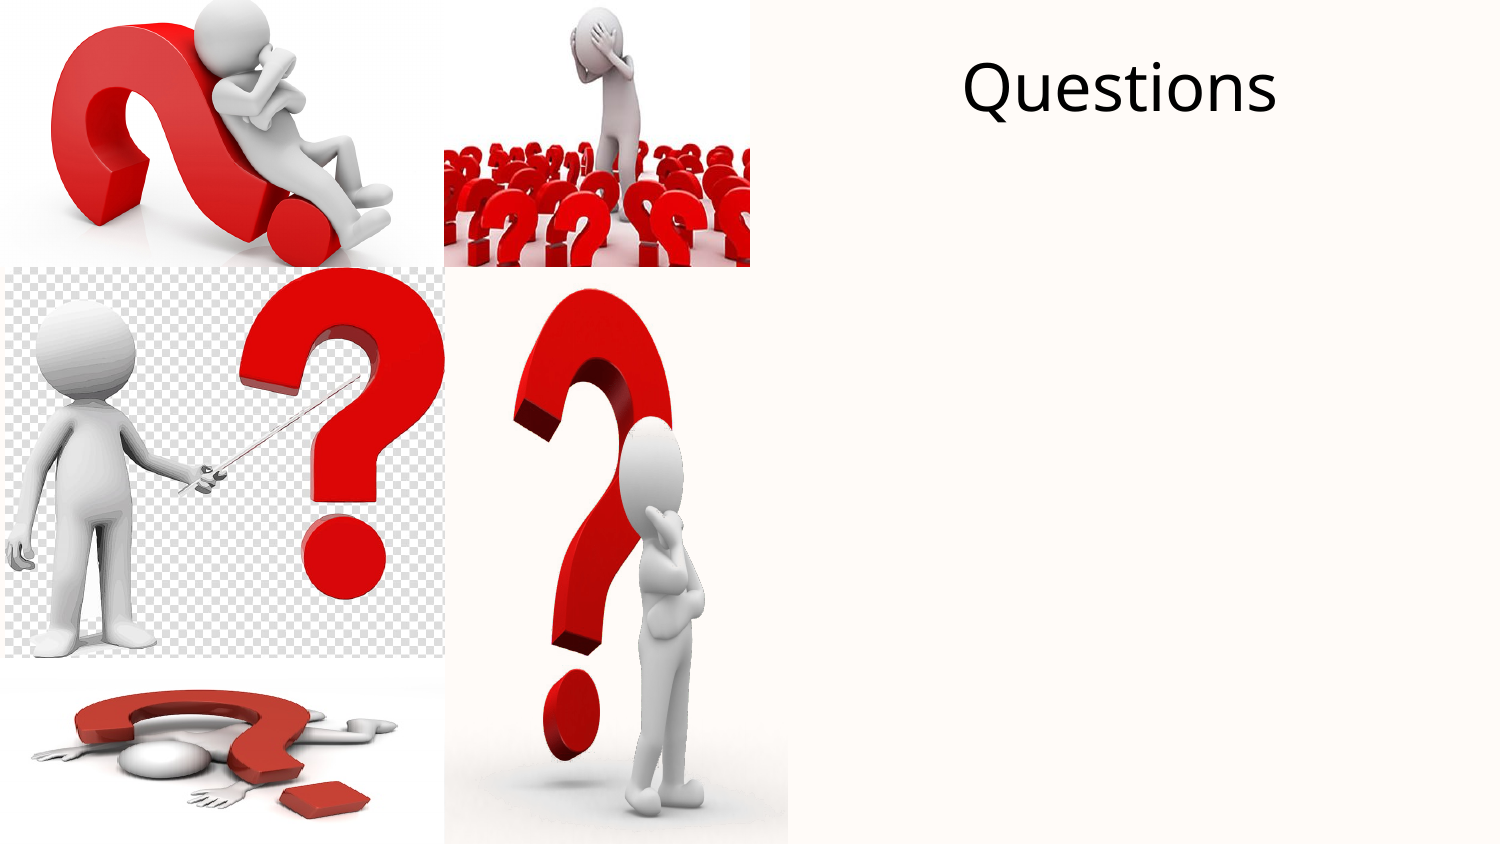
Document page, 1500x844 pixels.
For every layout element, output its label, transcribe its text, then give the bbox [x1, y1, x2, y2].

picture [0, 0, 789, 844]
text_box Questions [946, 37, 1294, 132]
